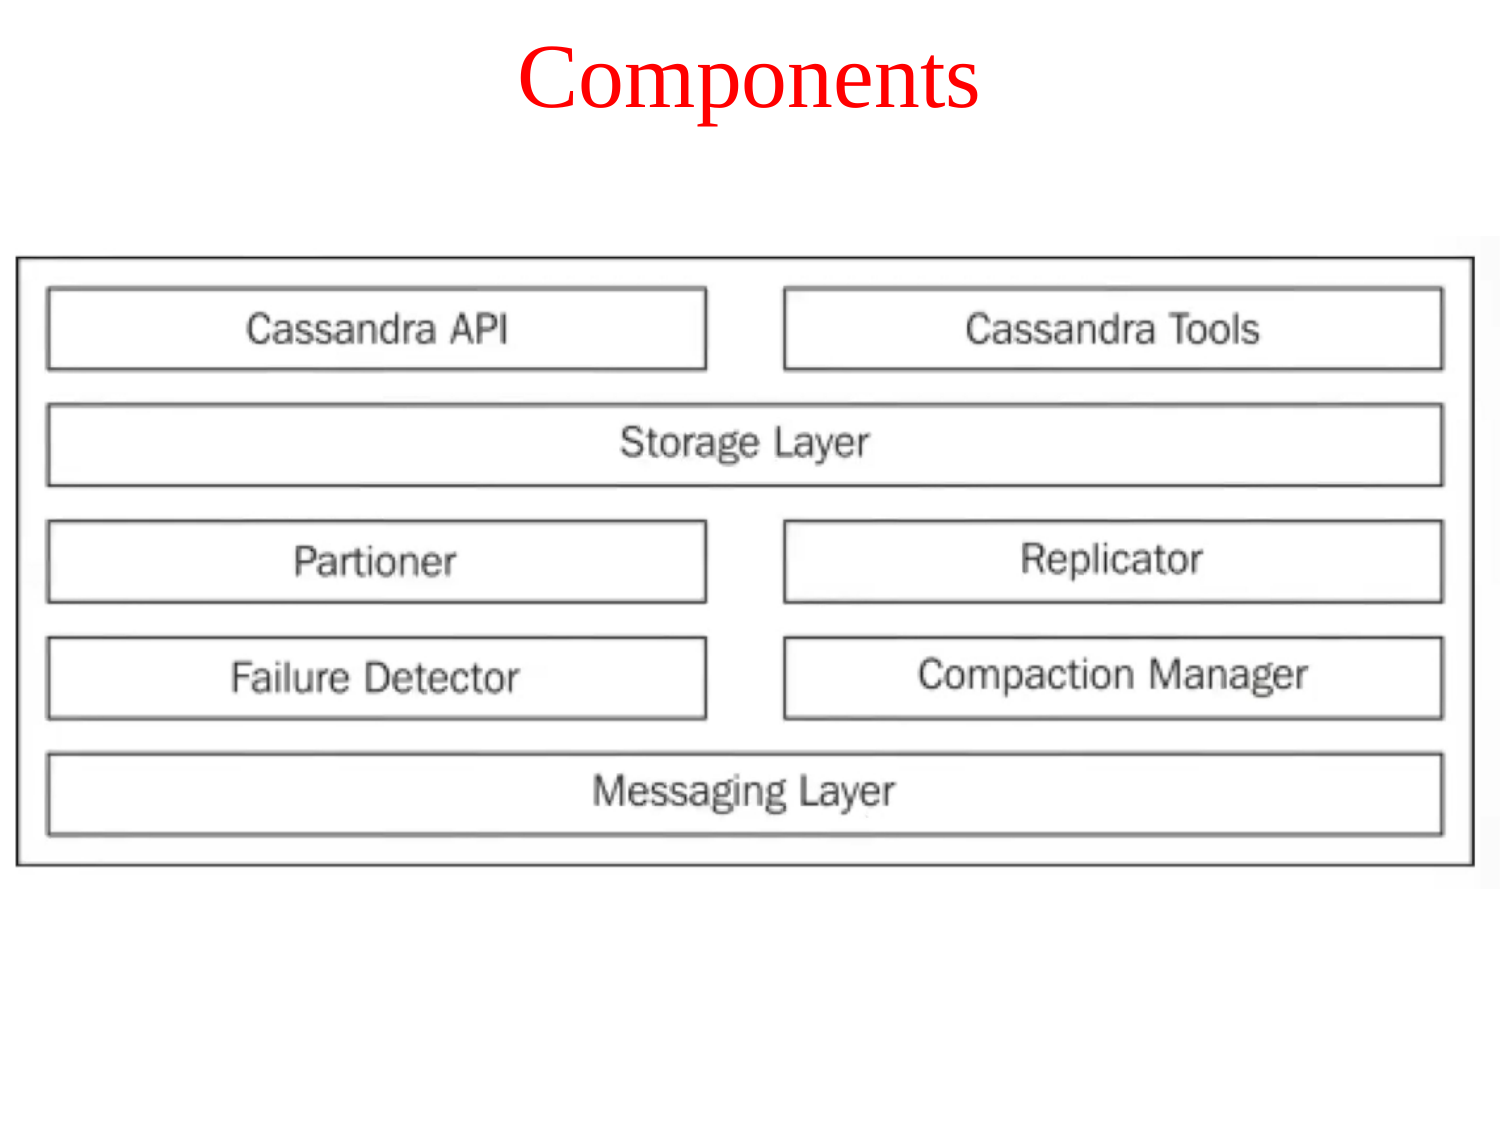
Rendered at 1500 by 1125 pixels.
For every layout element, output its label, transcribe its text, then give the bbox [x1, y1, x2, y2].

picture [0, 236, 1500, 889]
title Components [37, 0, 1463, 142]
